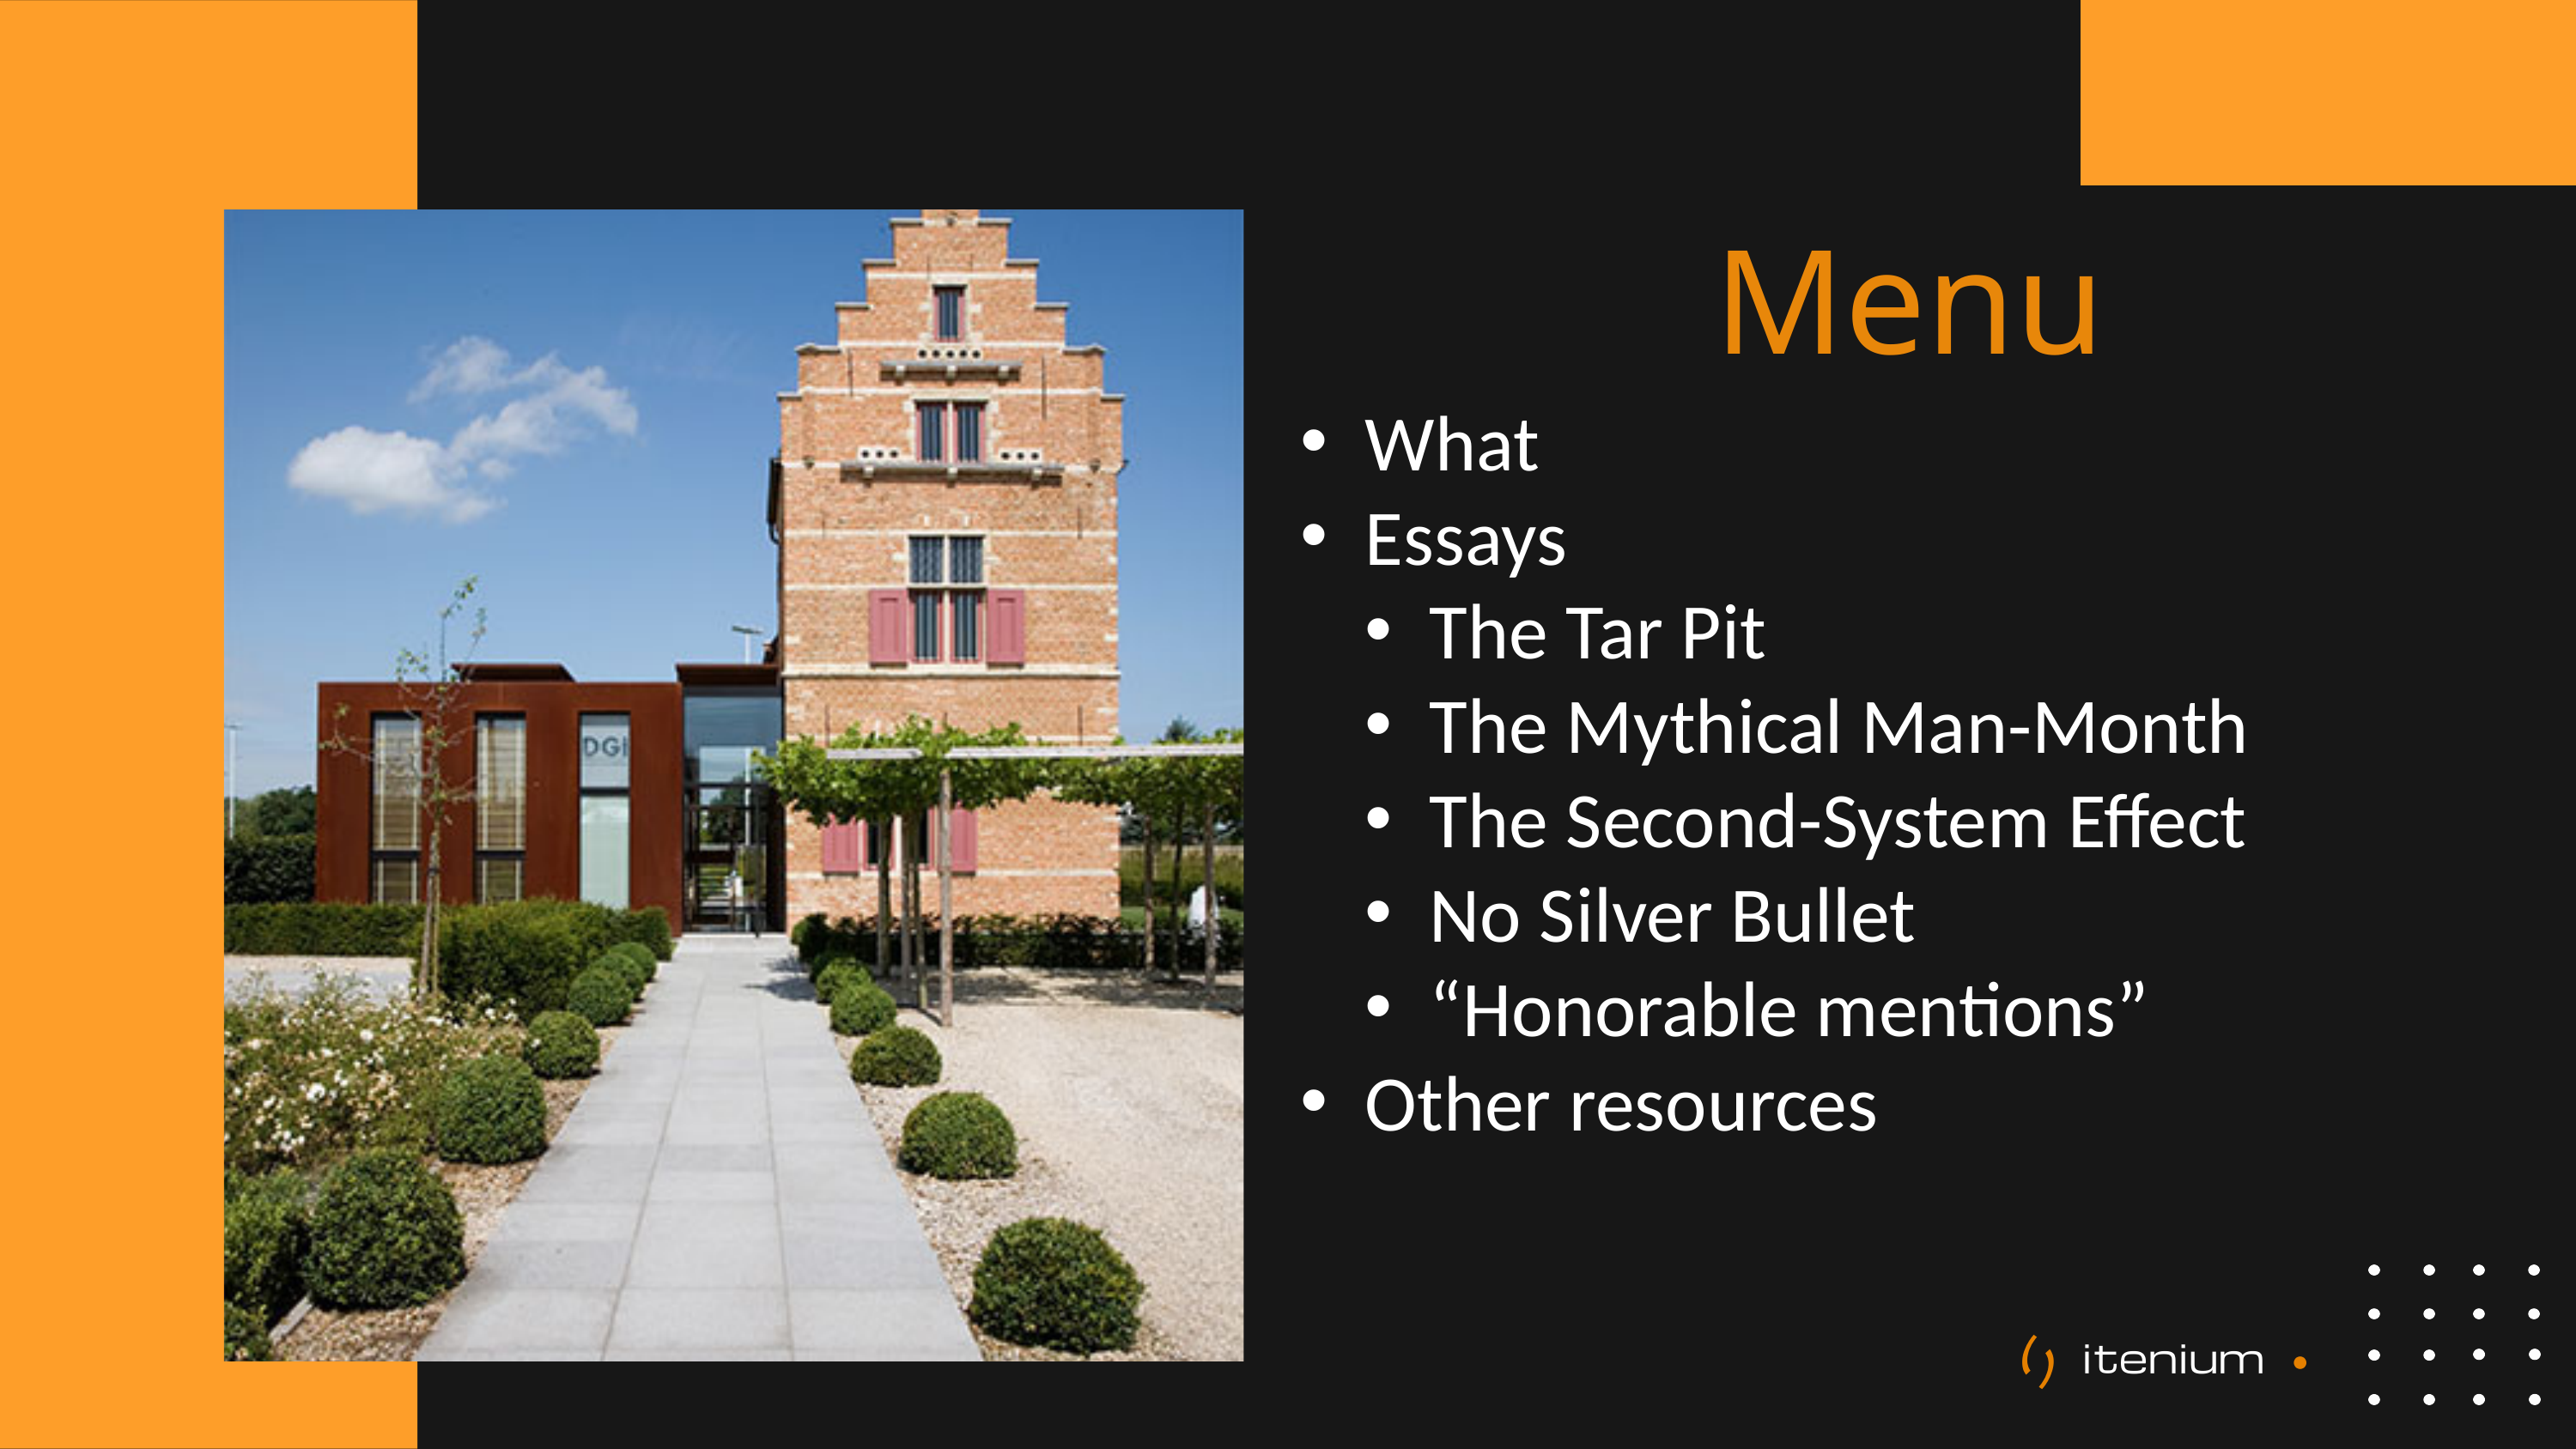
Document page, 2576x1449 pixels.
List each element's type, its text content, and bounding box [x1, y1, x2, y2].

text_box Menu [1244, 209, 2576, 383]
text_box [2368, 1264, 2542, 1405]
picture [2003, 1317, 2328, 1405]
picture [0, 0, 1244, 1449]
picture [2080, 0, 2576, 185]
text_box What Essays The Tar Pit The Mythical Man-Month The Second-System Effect No Silver Bullet “Honorable mentions” Other resources [1288, 385, 2574, 1154]
